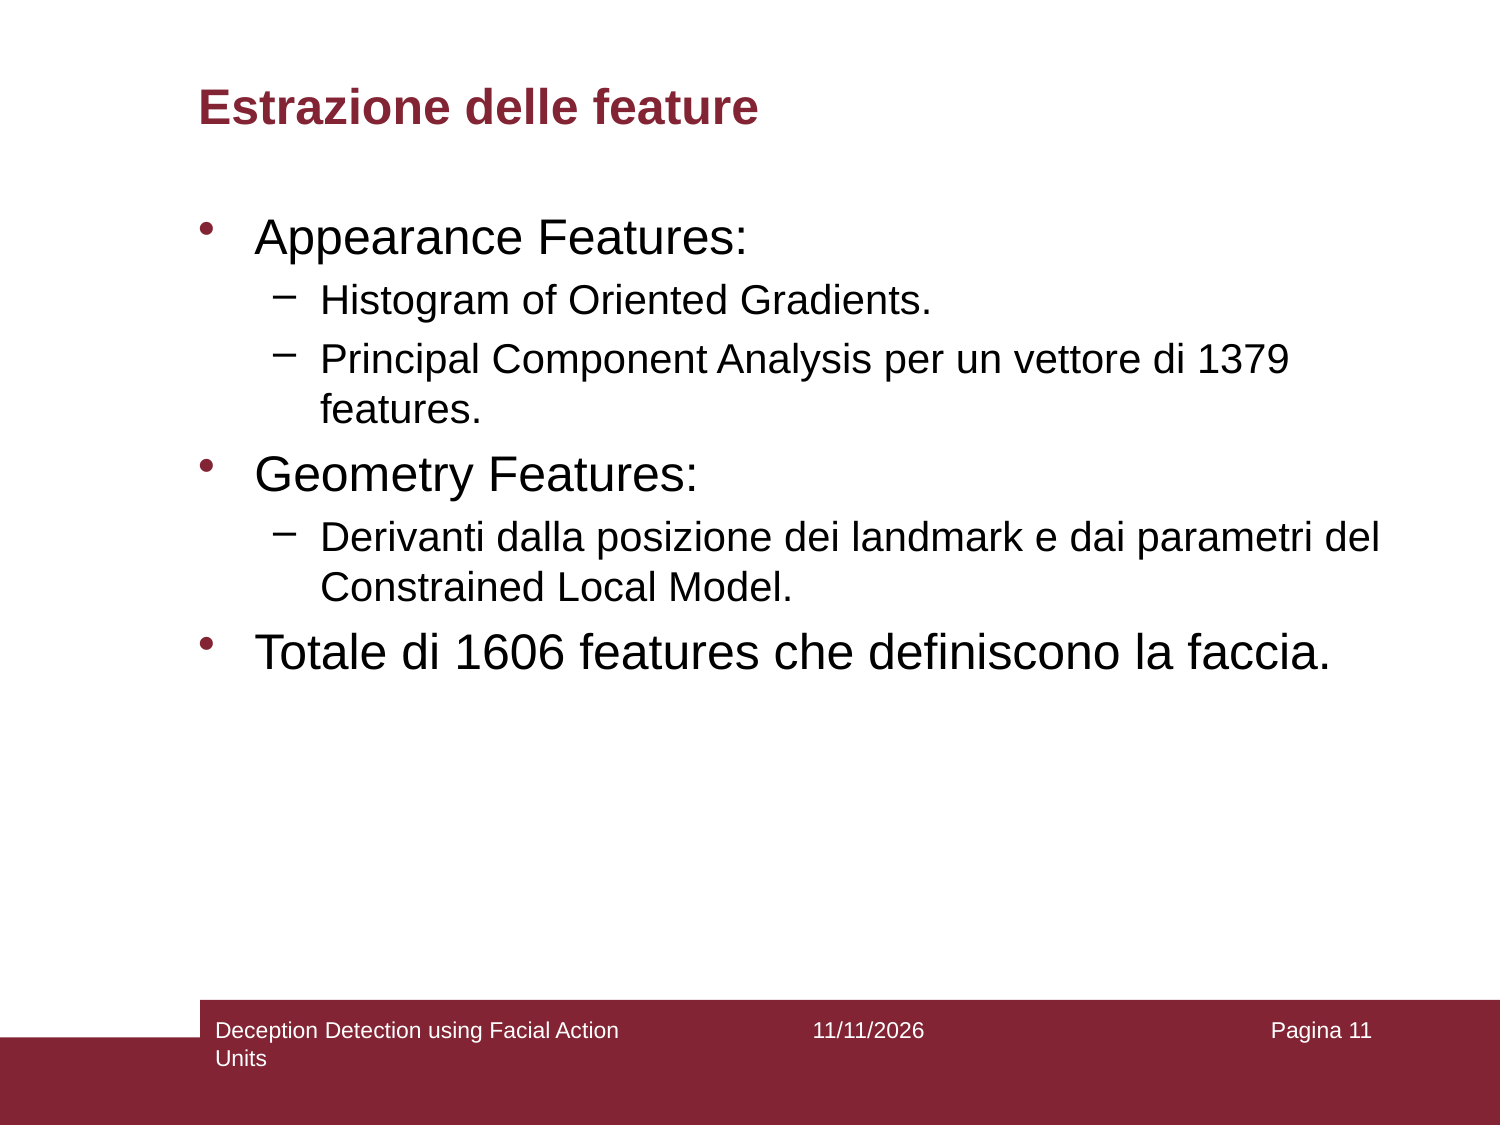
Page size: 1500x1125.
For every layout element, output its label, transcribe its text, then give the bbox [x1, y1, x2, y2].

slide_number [712, 1008, 1025, 1084]
slide_number Pagina 11 [1074, 1008, 1388, 1084]
title Estrazione delle feature [183, 67, 1424, 150]
footer Deception Detection using Facial Action Units [200, 1008, 675, 1084]
list Appearance Features: Histogram of Oriented Gradients. Principal Component Analysis per un vettore di 1379 features. Geometry Features: Derivanti dalla posizione dei landmark e dai parametri del Constrained Local Model. Totale di 1606 features che definiscono la faccia. [183, 197, 1424, 917]
